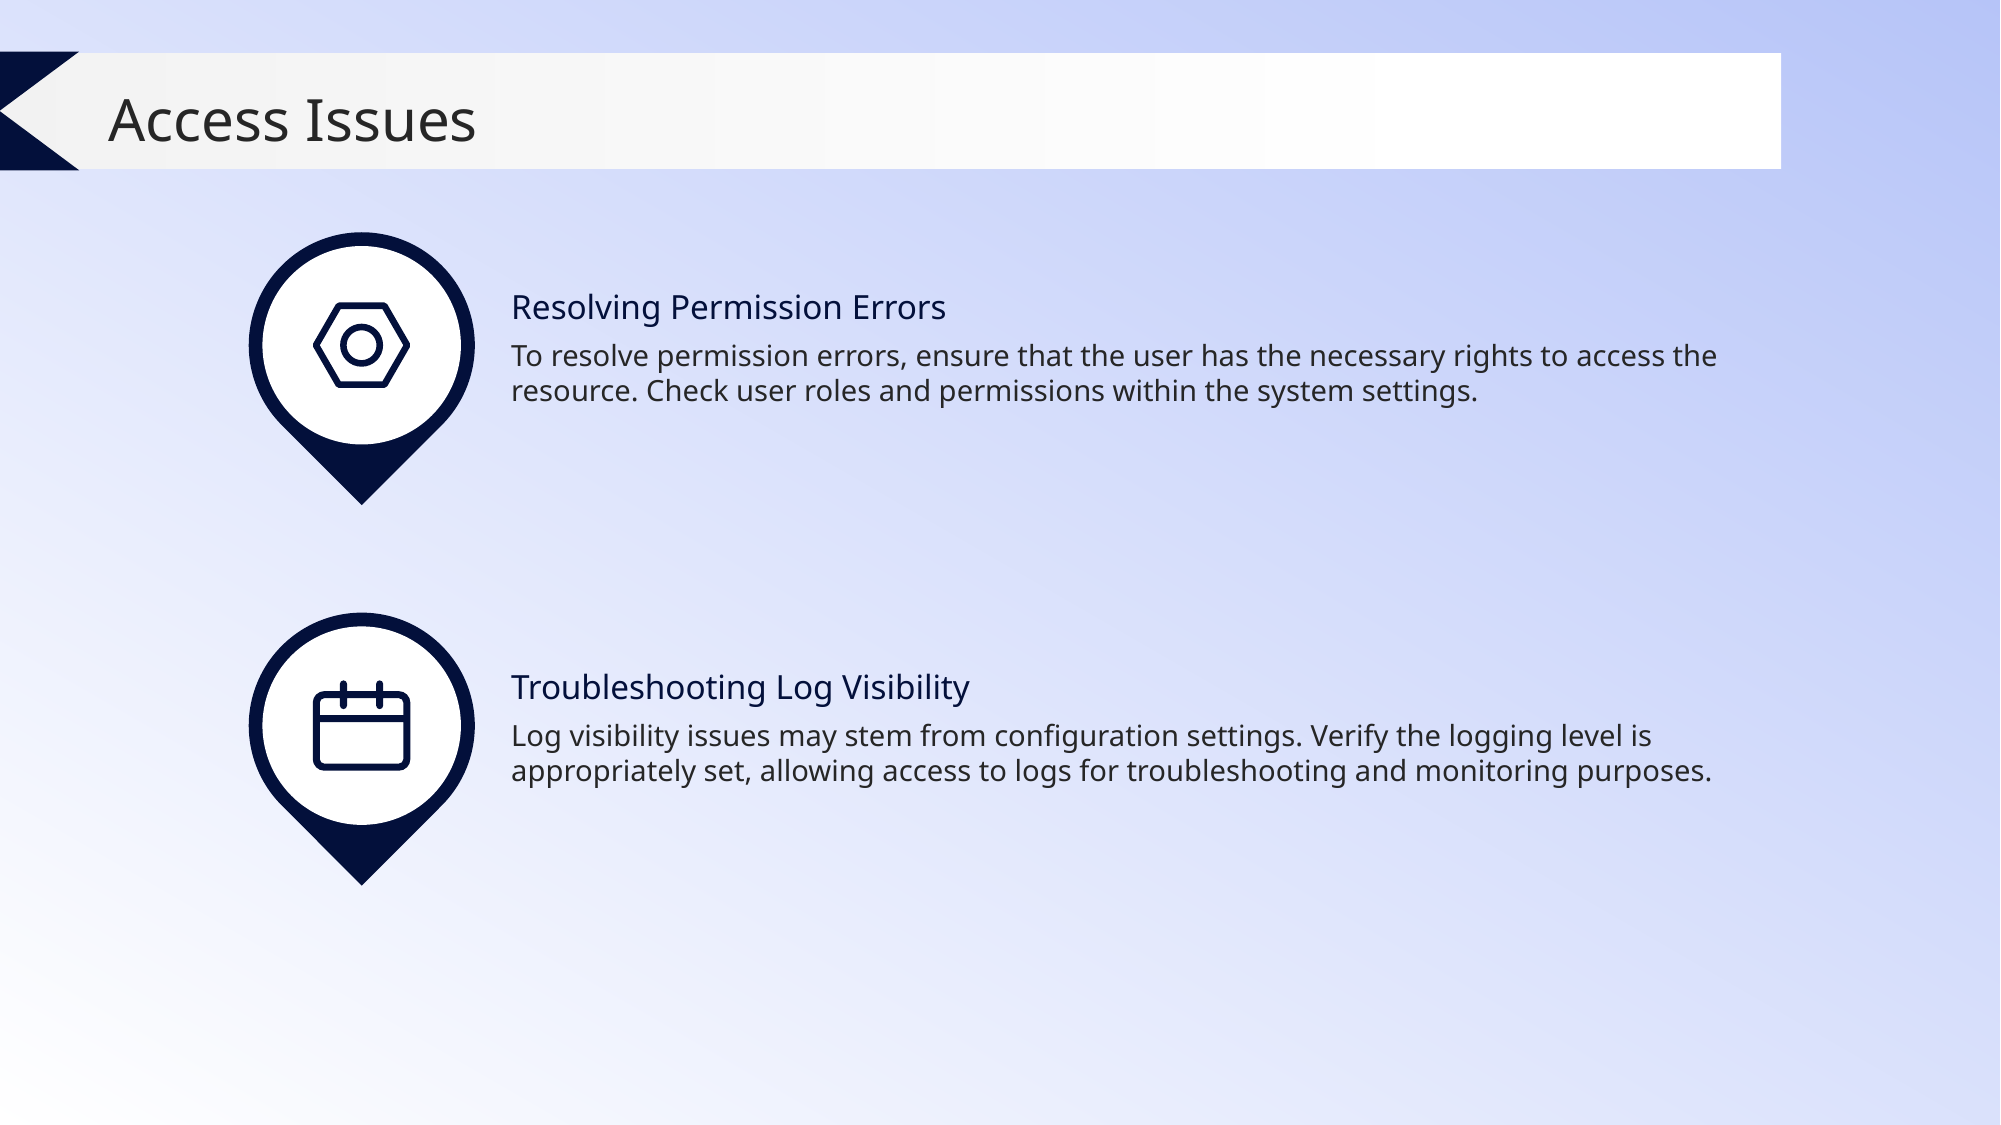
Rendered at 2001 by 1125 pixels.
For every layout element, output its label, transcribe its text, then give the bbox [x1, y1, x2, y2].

text_box [248, 232, 475, 506]
text_box Access Issues [108, 79, 1890, 157]
text_box [248, 612, 475, 886]
text_box [262, 626, 461, 825]
text_box [262, 246, 461, 445]
text_box [313, 302, 410, 388]
text_box Log visibility issues may stem from configuration settings. Verify the logging level is appropriately set, allowing access to logs for troubleshooting and monitoring purposes. [511, 717, 1750, 878]
text_box [1, 53, 1782, 169]
text_box Resolving Permission Errors [511, 260, 1750, 326]
text_box [0, 51, 80, 171]
text_box [0, 0, 2000, 1125]
text_box [312, 680, 411, 771]
text_box To resolve permission errors, ensure that the user has the necessary rights to access the resource. Check user roles and permissions within the system settings. [511, 336, 1750, 497]
text_box Troubleshooting Log Visibility [511, 640, 1750, 707]
